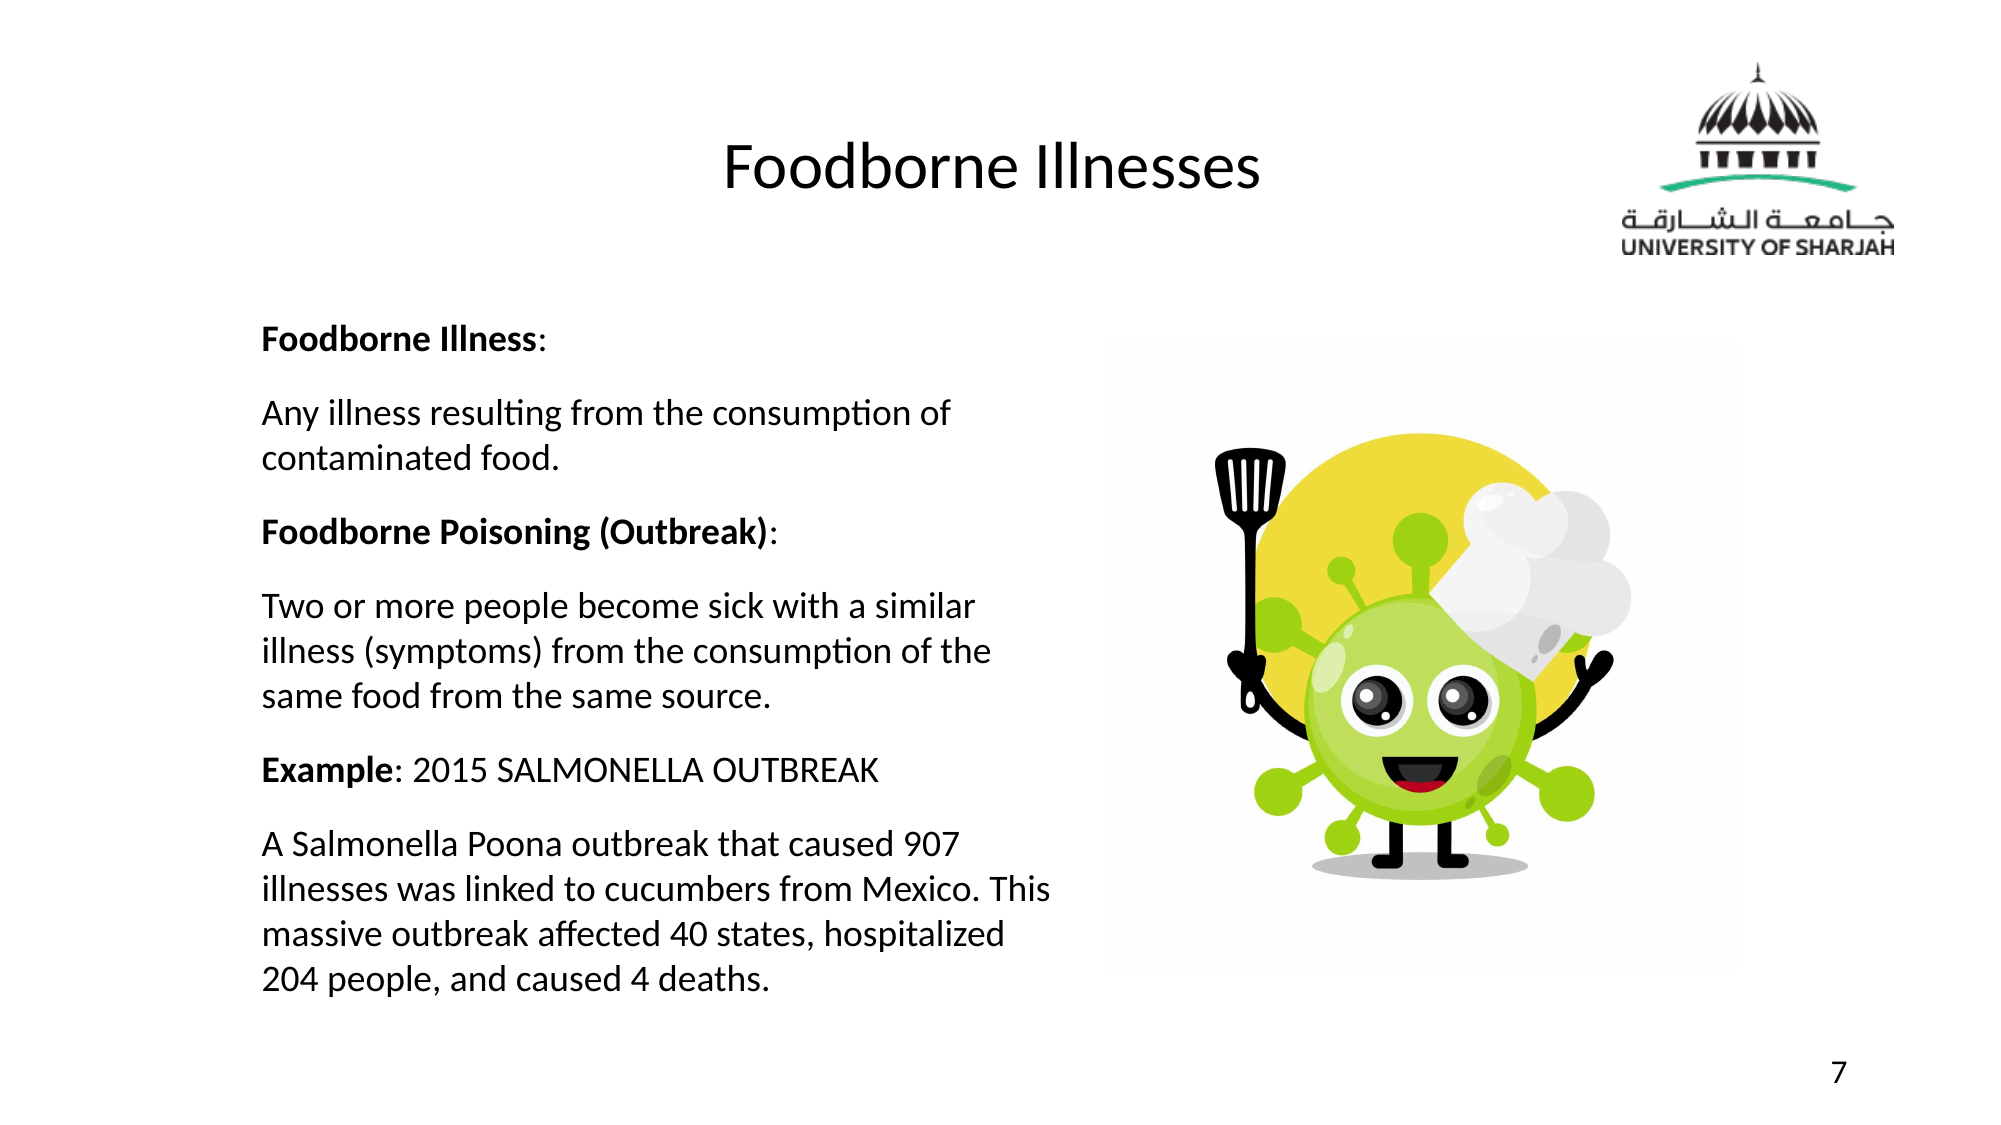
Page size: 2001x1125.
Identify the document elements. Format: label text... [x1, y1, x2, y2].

picture [1681, 62, 1894, 255]
list Foodborne Illness: Any illness resulting from the consumption of contaminated food. Foodborne Poisoning (Outbreak): Two or more people become sick with a similar illness (symptoms) from the consumption of the same food from the same source. Example: 2015 SALMONELLA OUTBREAK A Salmonella Poona outbreak that caused 907 illnesses was linked to cucumbers from Mexico. This massive outbreak affected 40 states, hospitalized 204 people, and caused 4 deaths. [261, 299, 1070, 1014]
slide_number ‹#› [1412, 1042, 1863, 1103]
picture [1107, 340, 1739, 972]
title Foodborne Illnesses [319, 59, 1681, 278]
